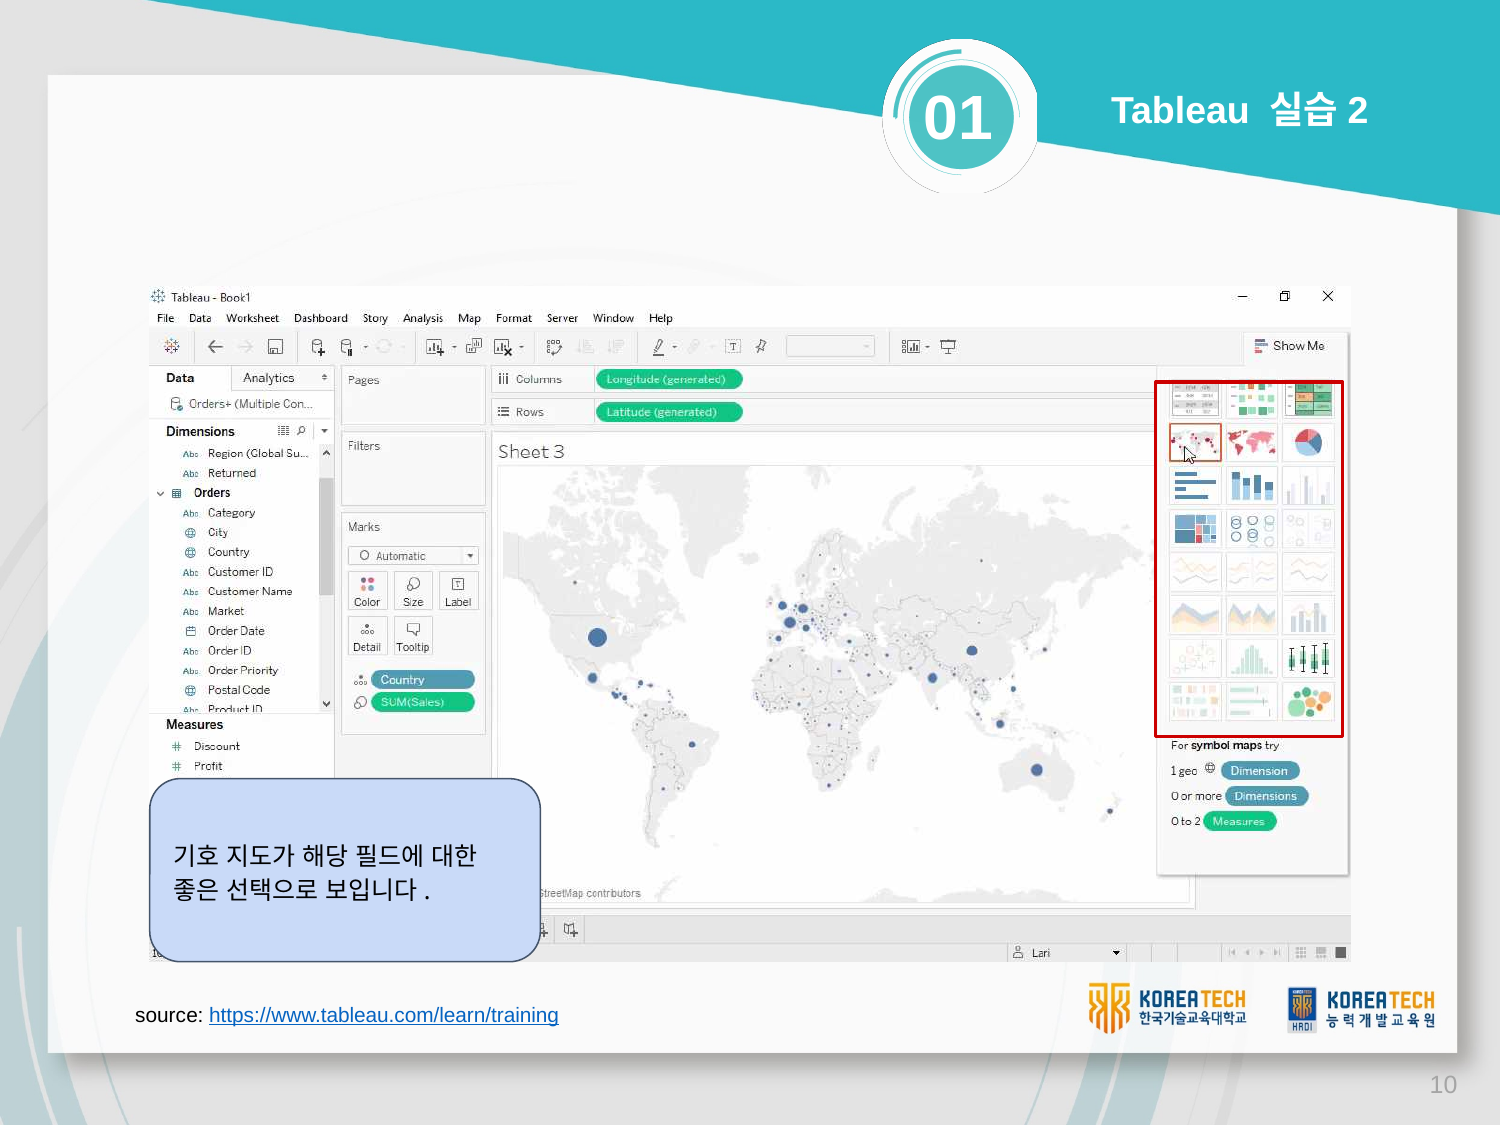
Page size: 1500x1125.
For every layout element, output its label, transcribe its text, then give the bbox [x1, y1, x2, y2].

picture [0, 0, 1500, 1125]
text_box source: https://www.tableau.com/learn/training [120, 986, 968, 1037]
slide_number 10 [1225, 1053, 1473, 1114]
text_box Tableau 실습2 [1046, 78, 1433, 140]
text_box [120, 170, 1273, 262]
